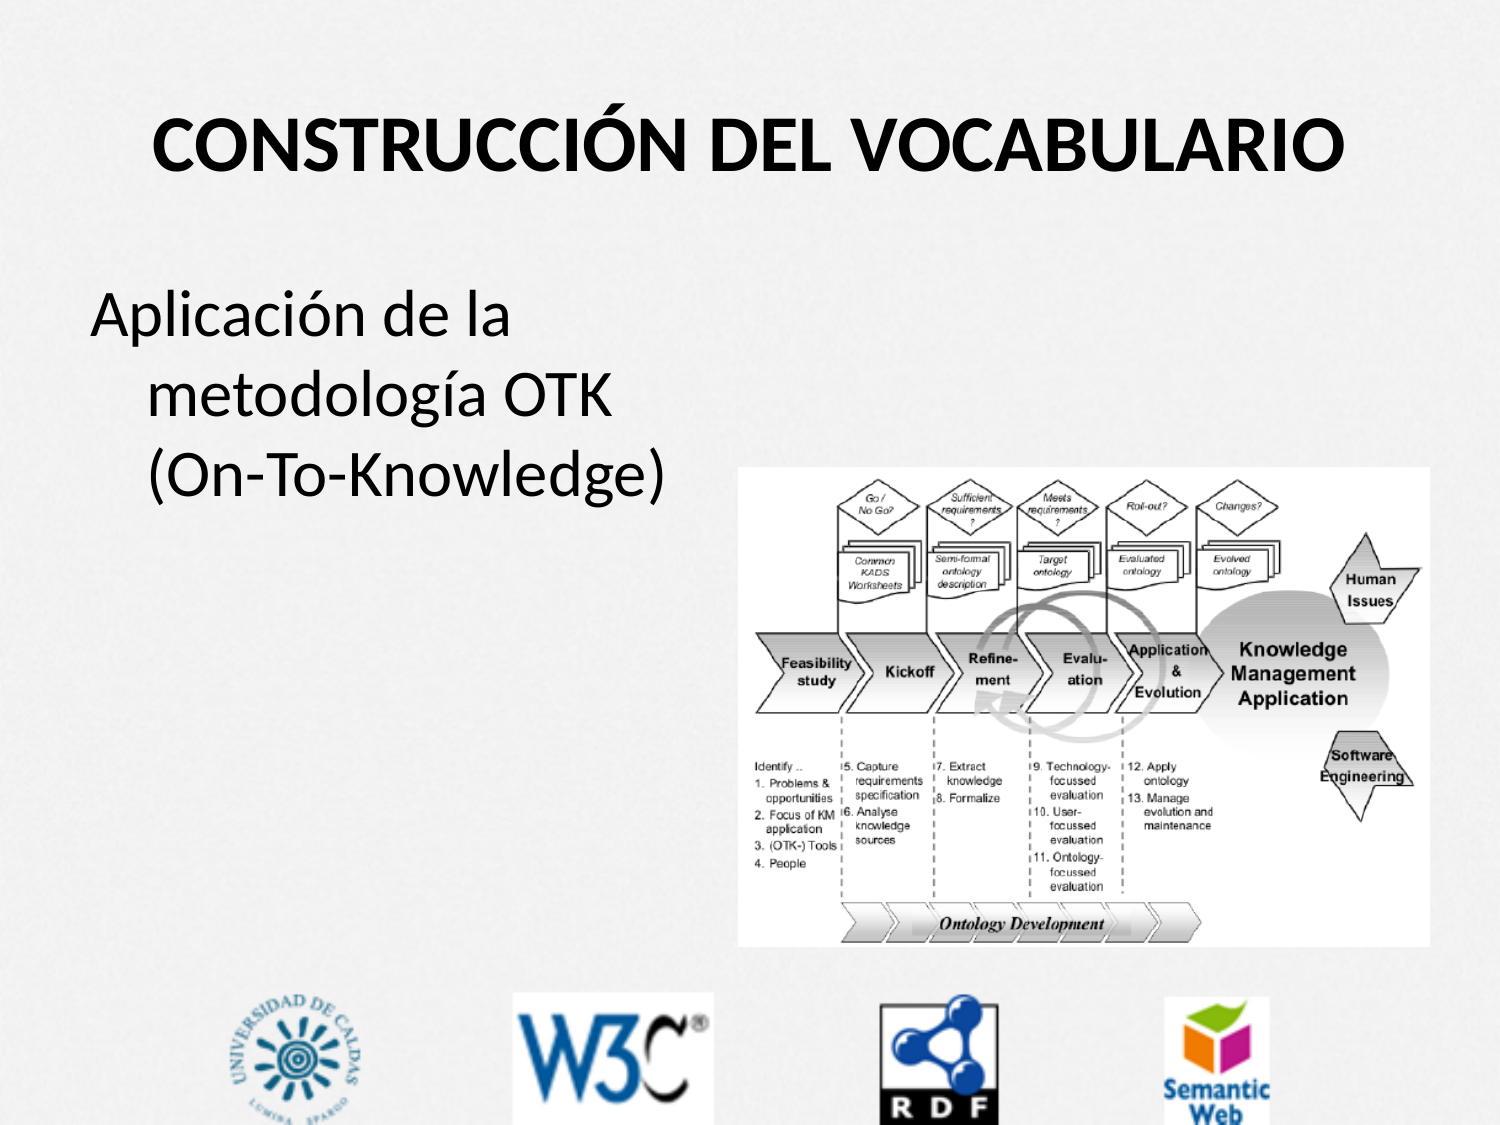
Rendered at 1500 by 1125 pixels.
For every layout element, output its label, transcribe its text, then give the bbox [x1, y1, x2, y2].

list Aplicación de la metodología OTK (On-To-Knowledge) [75, 262, 691, 539]
picture [0, 0, 1500, 1125]
title CONSTRUCCIÓN DEL VOCABULARIO [75, 45, 1425, 233]
